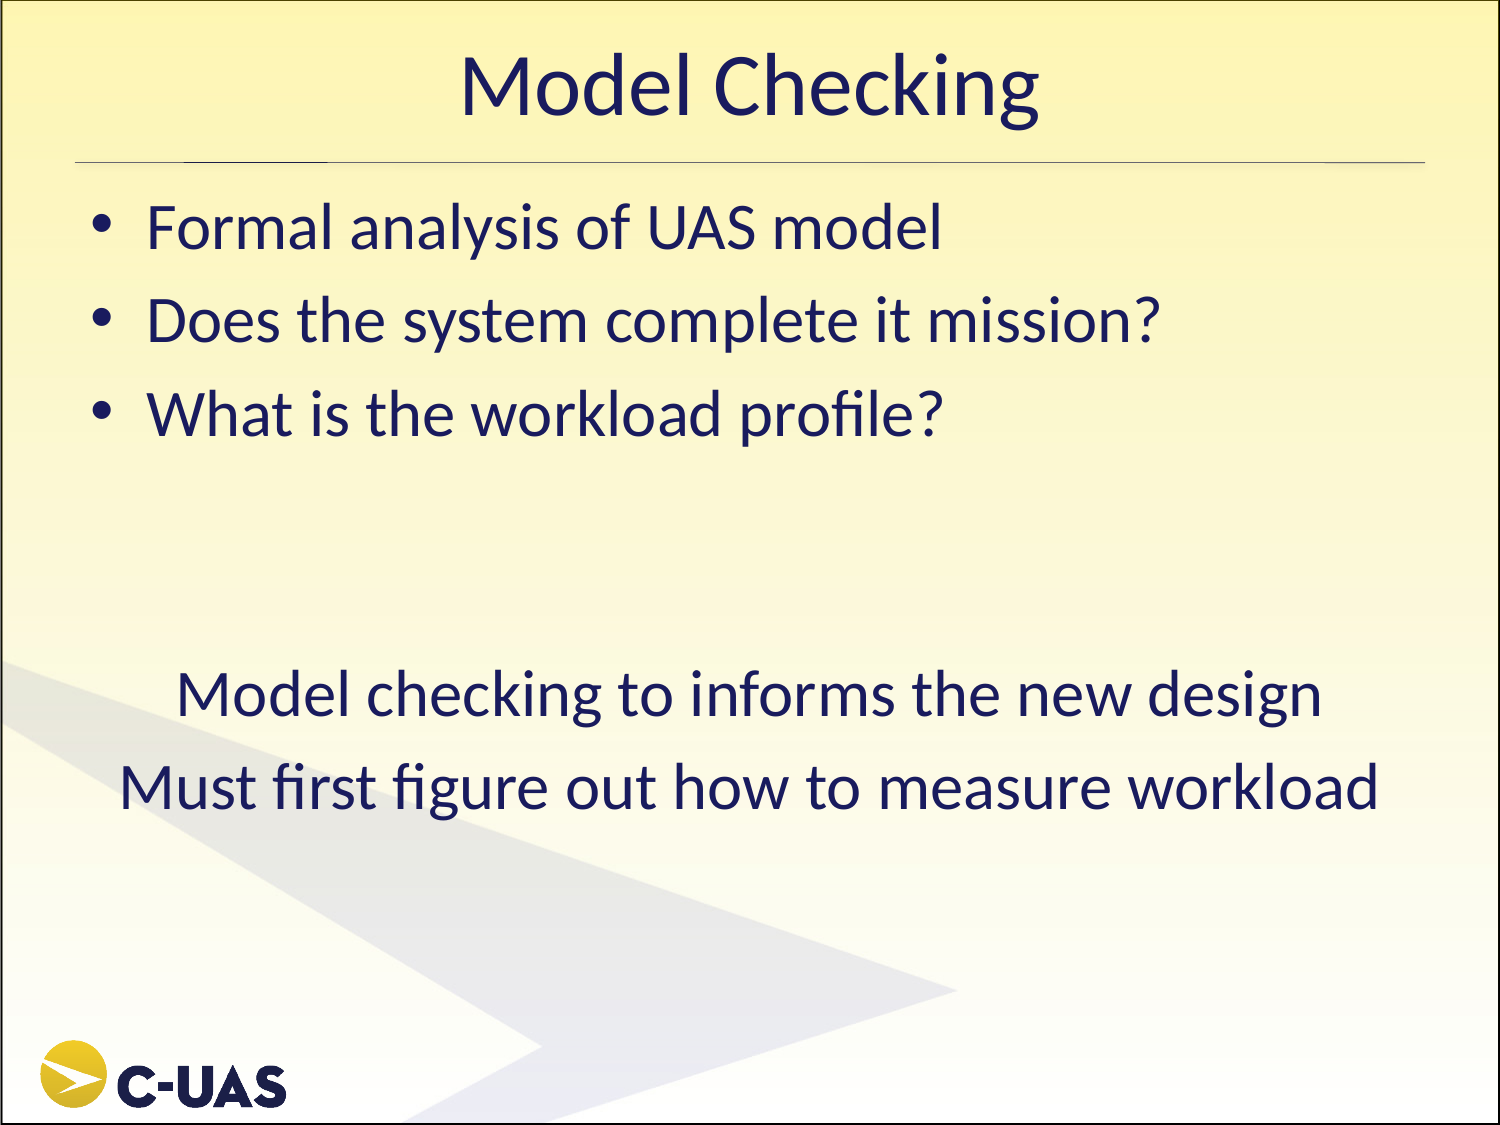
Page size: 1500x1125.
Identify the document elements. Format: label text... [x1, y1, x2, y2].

picture [0, 0, 1500, 1125]
list Formal analysis of UAS model Does the system complete it mission? What is the workload profile? Model checking to informs the new design Must first figure out how to measure workload [75, 174, 1425, 1005]
title Model Checking [75, 21, 1425, 163]
